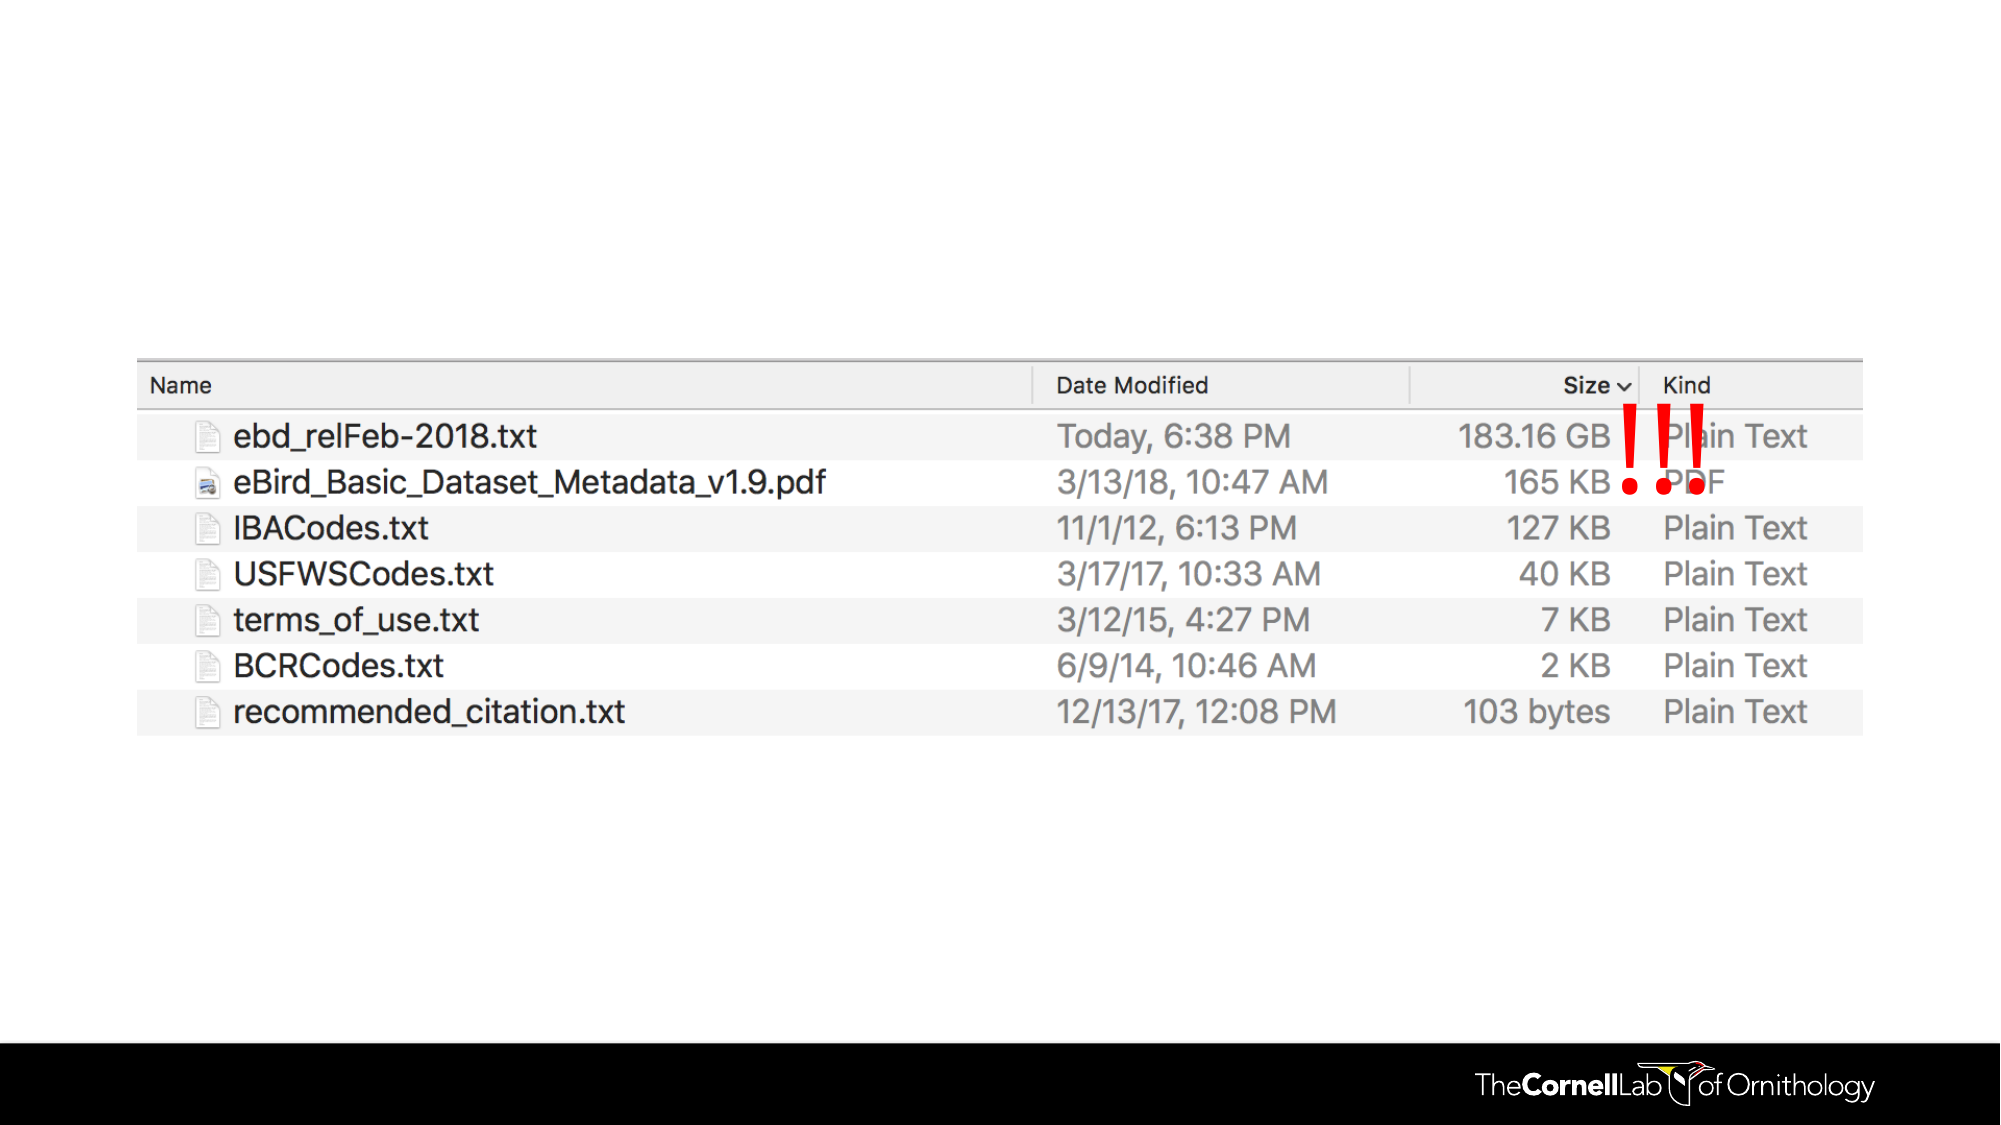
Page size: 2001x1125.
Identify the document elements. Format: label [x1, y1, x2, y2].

picture [137, 358, 1863, 767]
text_box [0, 1043, 2000, 1125]
